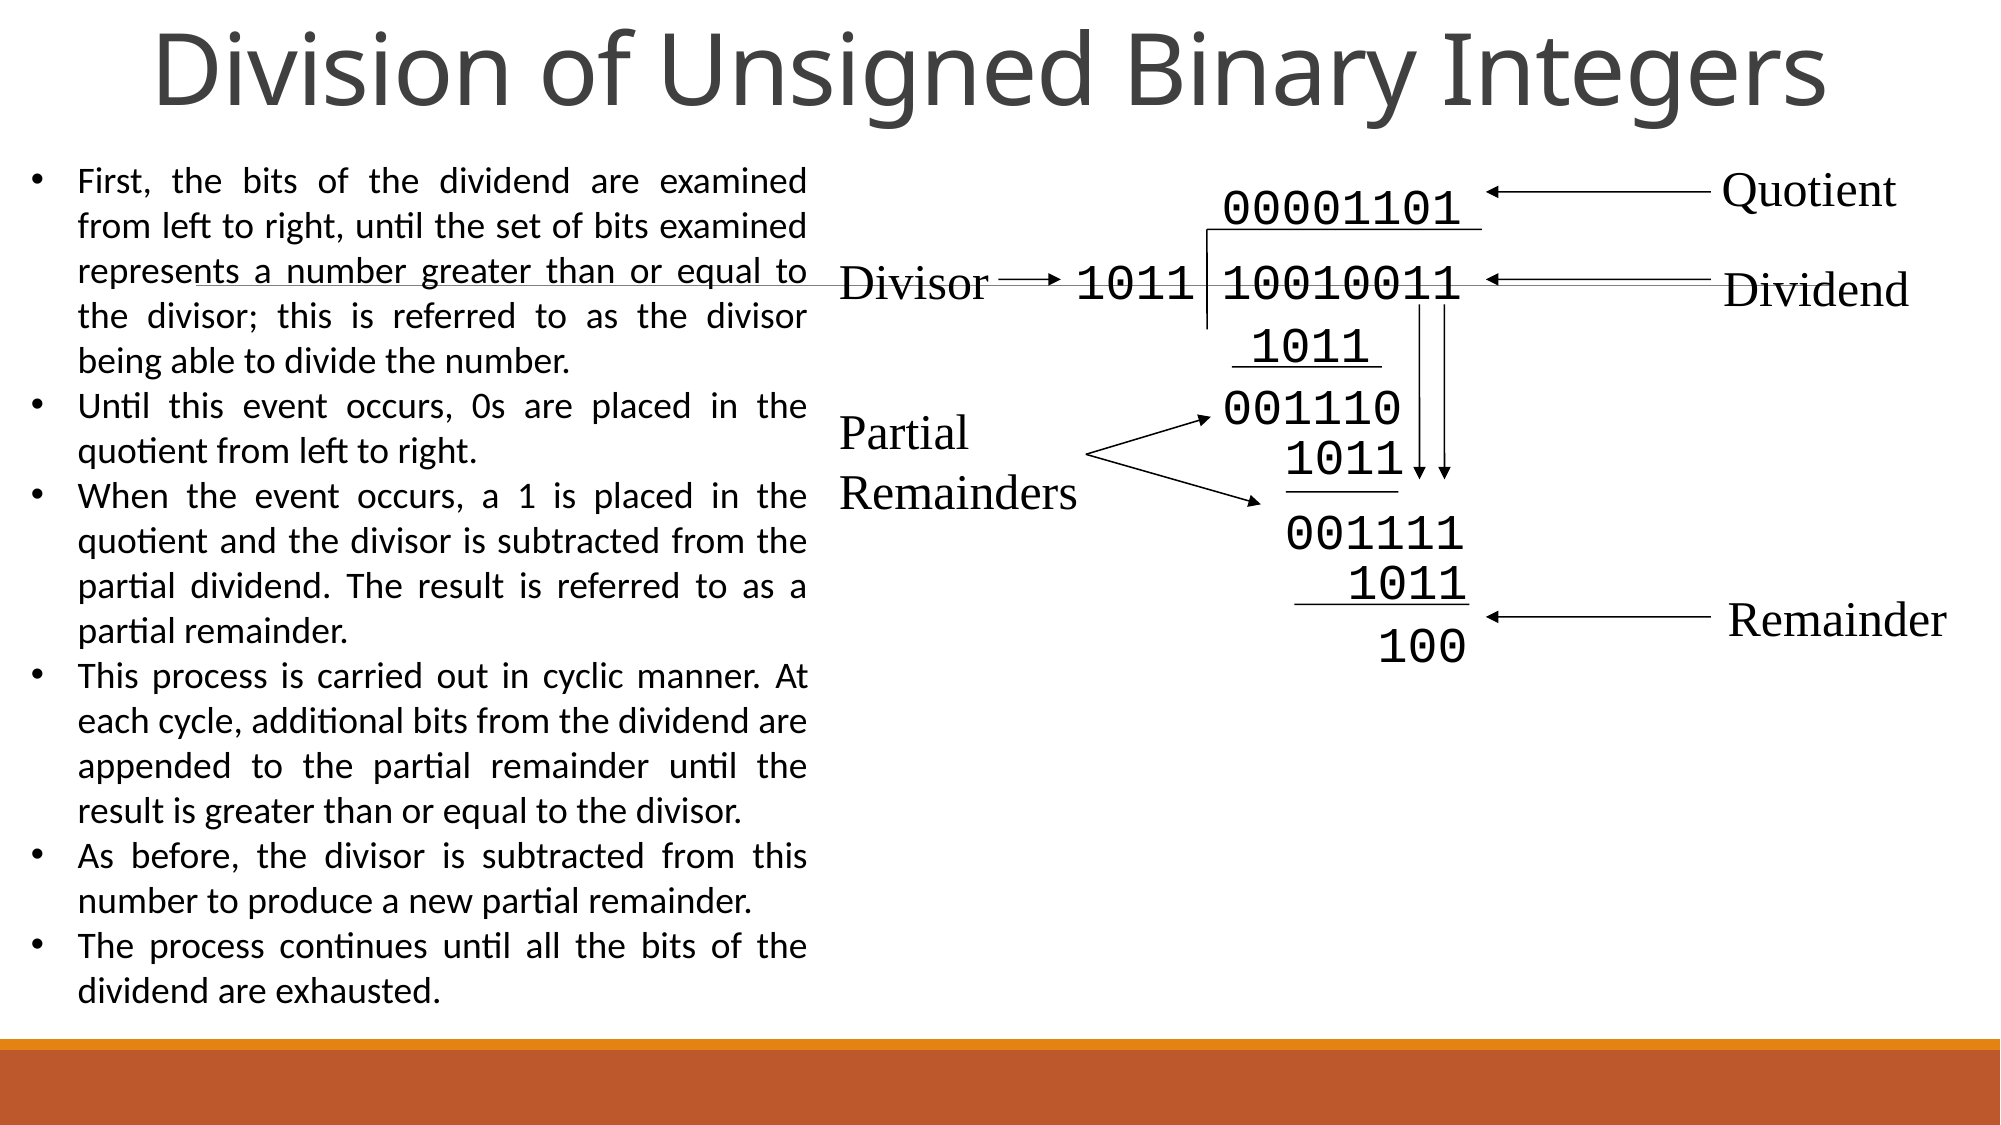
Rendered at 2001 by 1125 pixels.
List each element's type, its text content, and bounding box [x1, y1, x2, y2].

title Division of Unsigned Binary Integers [135, 16, 1861, 134]
text_box First, the bits of the dividend are examined from left to right, until the set of bits examined represents a number greater than or equal to the divisor; this is referred to as the divisor being able to divide the number. Until this event occurs, 0s are placed in the quotient from left to right. When the event occurs, a 1 is placed in the quotient and the divisor is subtracted from the partial dividend. The result is referred to as a partial remainder. This process is carried out in cyclic manner. At each cycle, additional bits from the dividend are appended to the partial remainder until the result is greater than or equal to the divisor. As before, the divisor is subtracted from this number to produce a new partial remainder. The process continues until all the bits of the dividend are exhausted. [16, 148, 824, 1019]
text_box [822, 148, 1964, 681]
